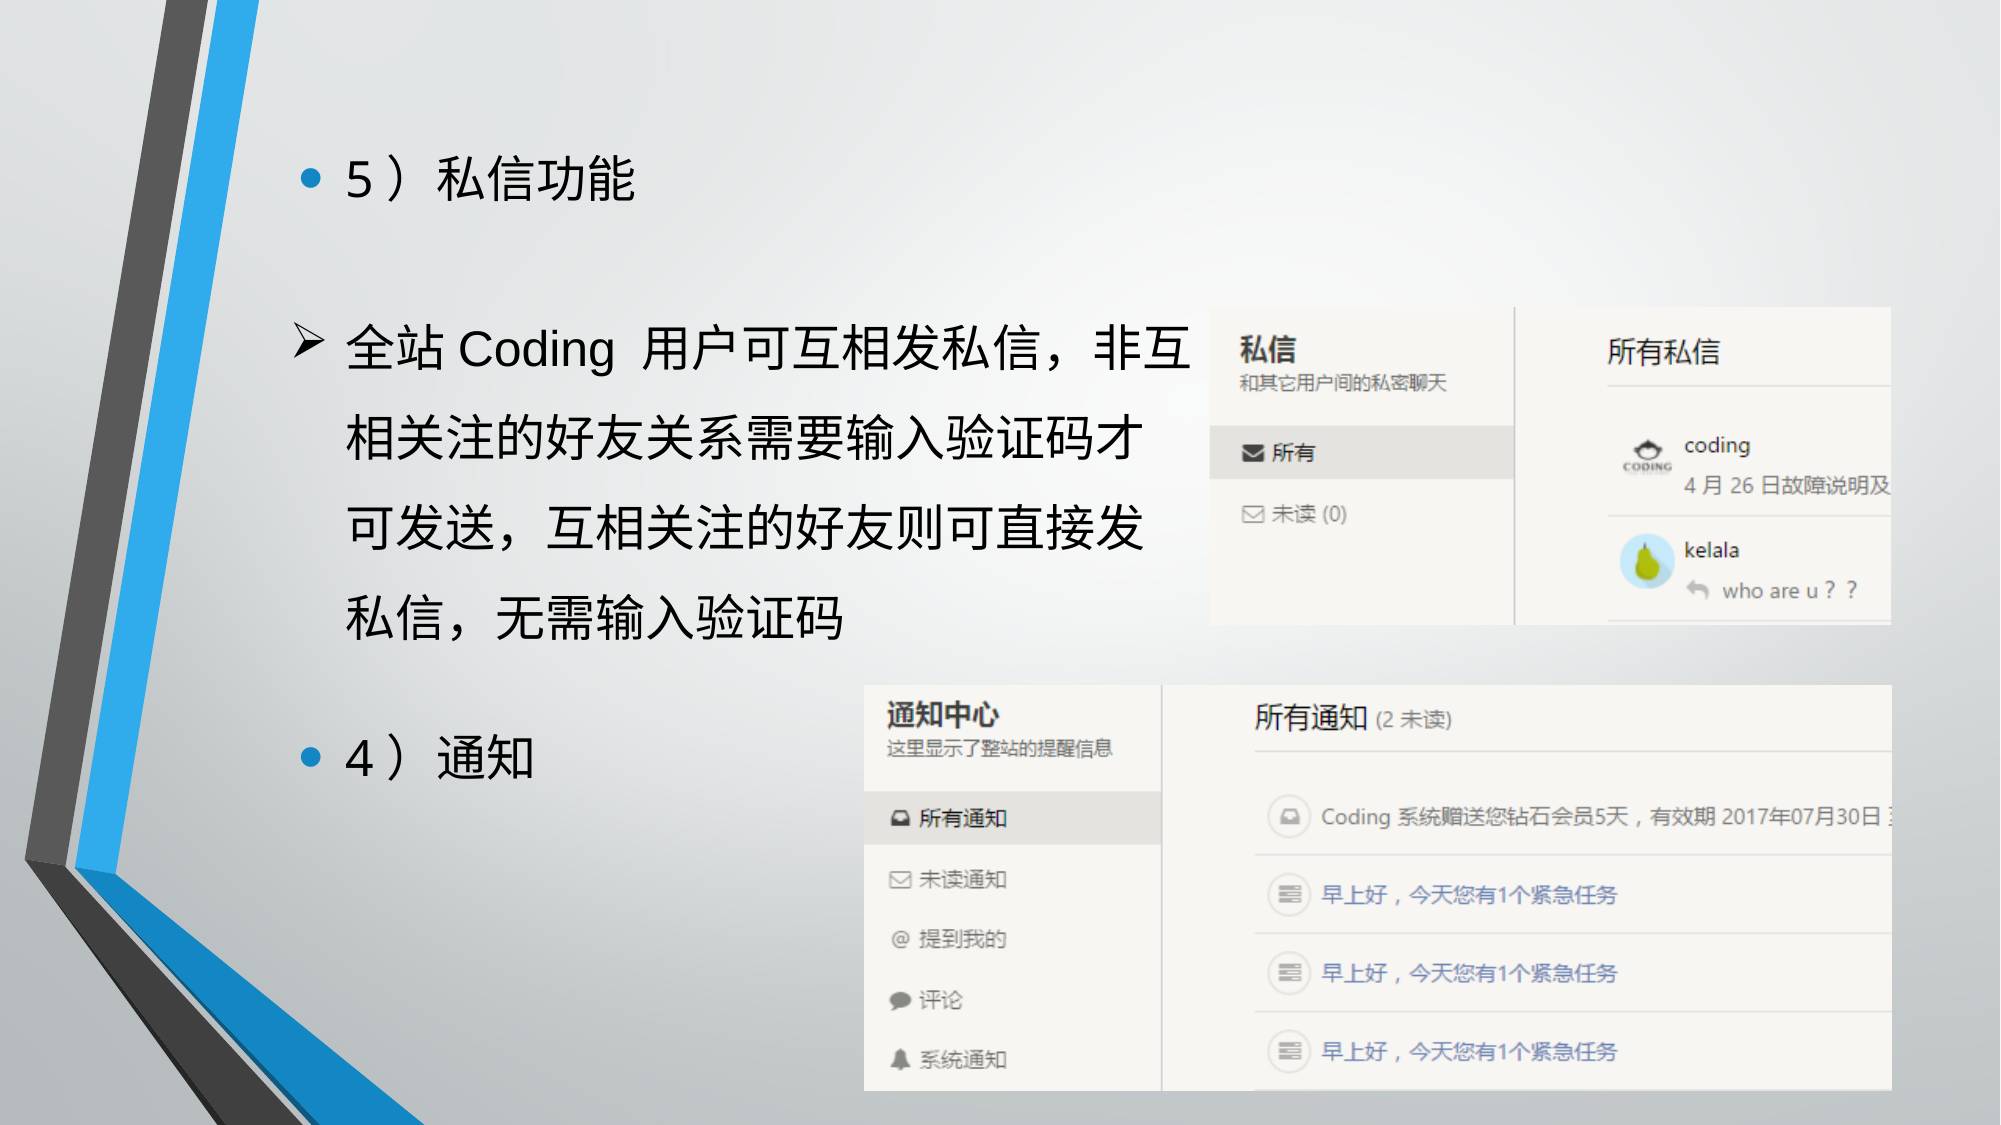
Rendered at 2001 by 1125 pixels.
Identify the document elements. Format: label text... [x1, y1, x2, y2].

text_box 4）通知 [283, 685, 864, 827]
picture [864, 685, 1892, 1091]
picture [1209, 306, 1892, 625]
text_box 全站Coding 用户可互相发私信，非互相关注的好友关系需要输入验证码才可发送，互相关注的好友则可直接发私信，无需输入验证码 [274, 279, 1210, 654]
list 5）私信功能 [283, 107, 979, 249]
